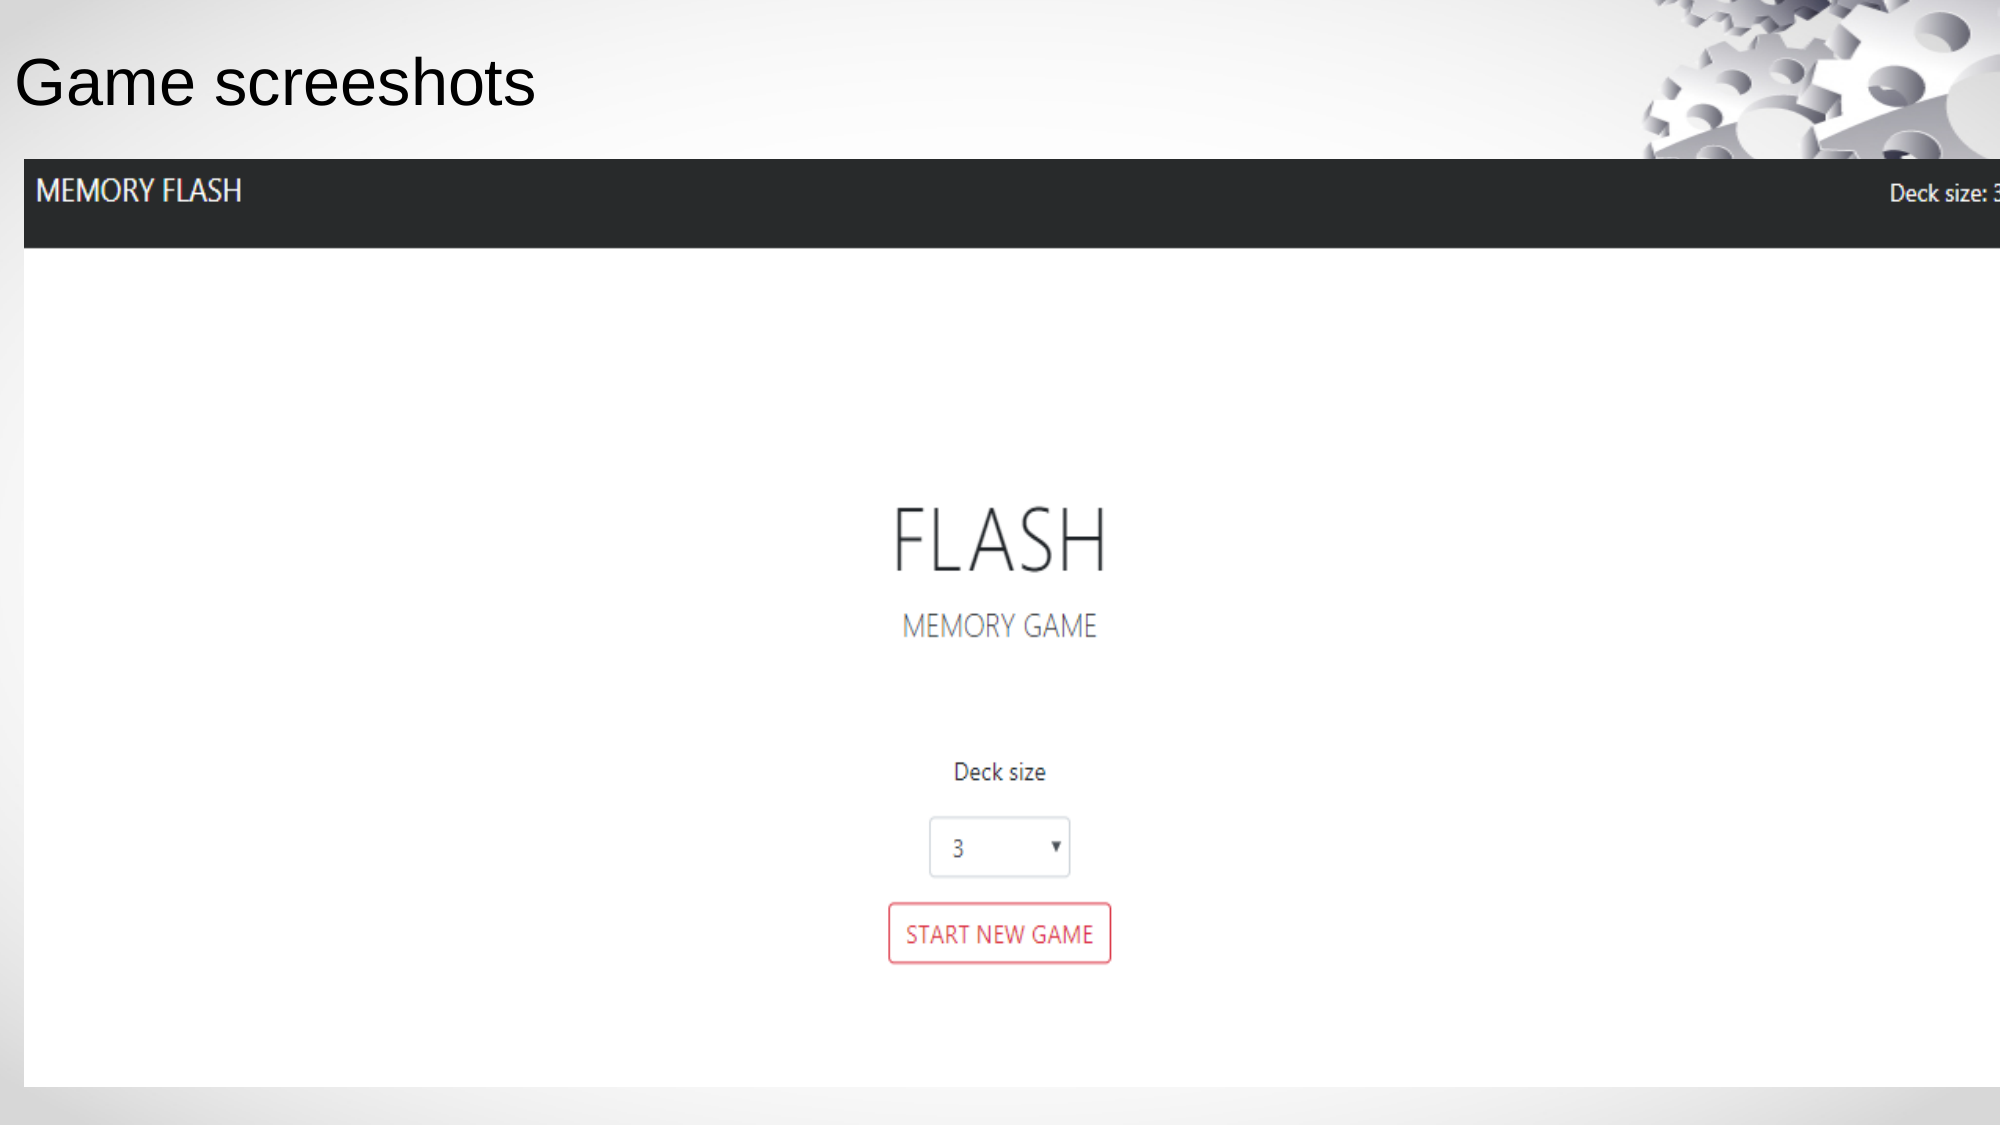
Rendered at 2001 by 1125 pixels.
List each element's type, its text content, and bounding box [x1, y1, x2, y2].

picture [0, 0, 2000, 1125]
title Game screeshots [0, 30, 1801, 127]
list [24, 159, 2000, 1088]
